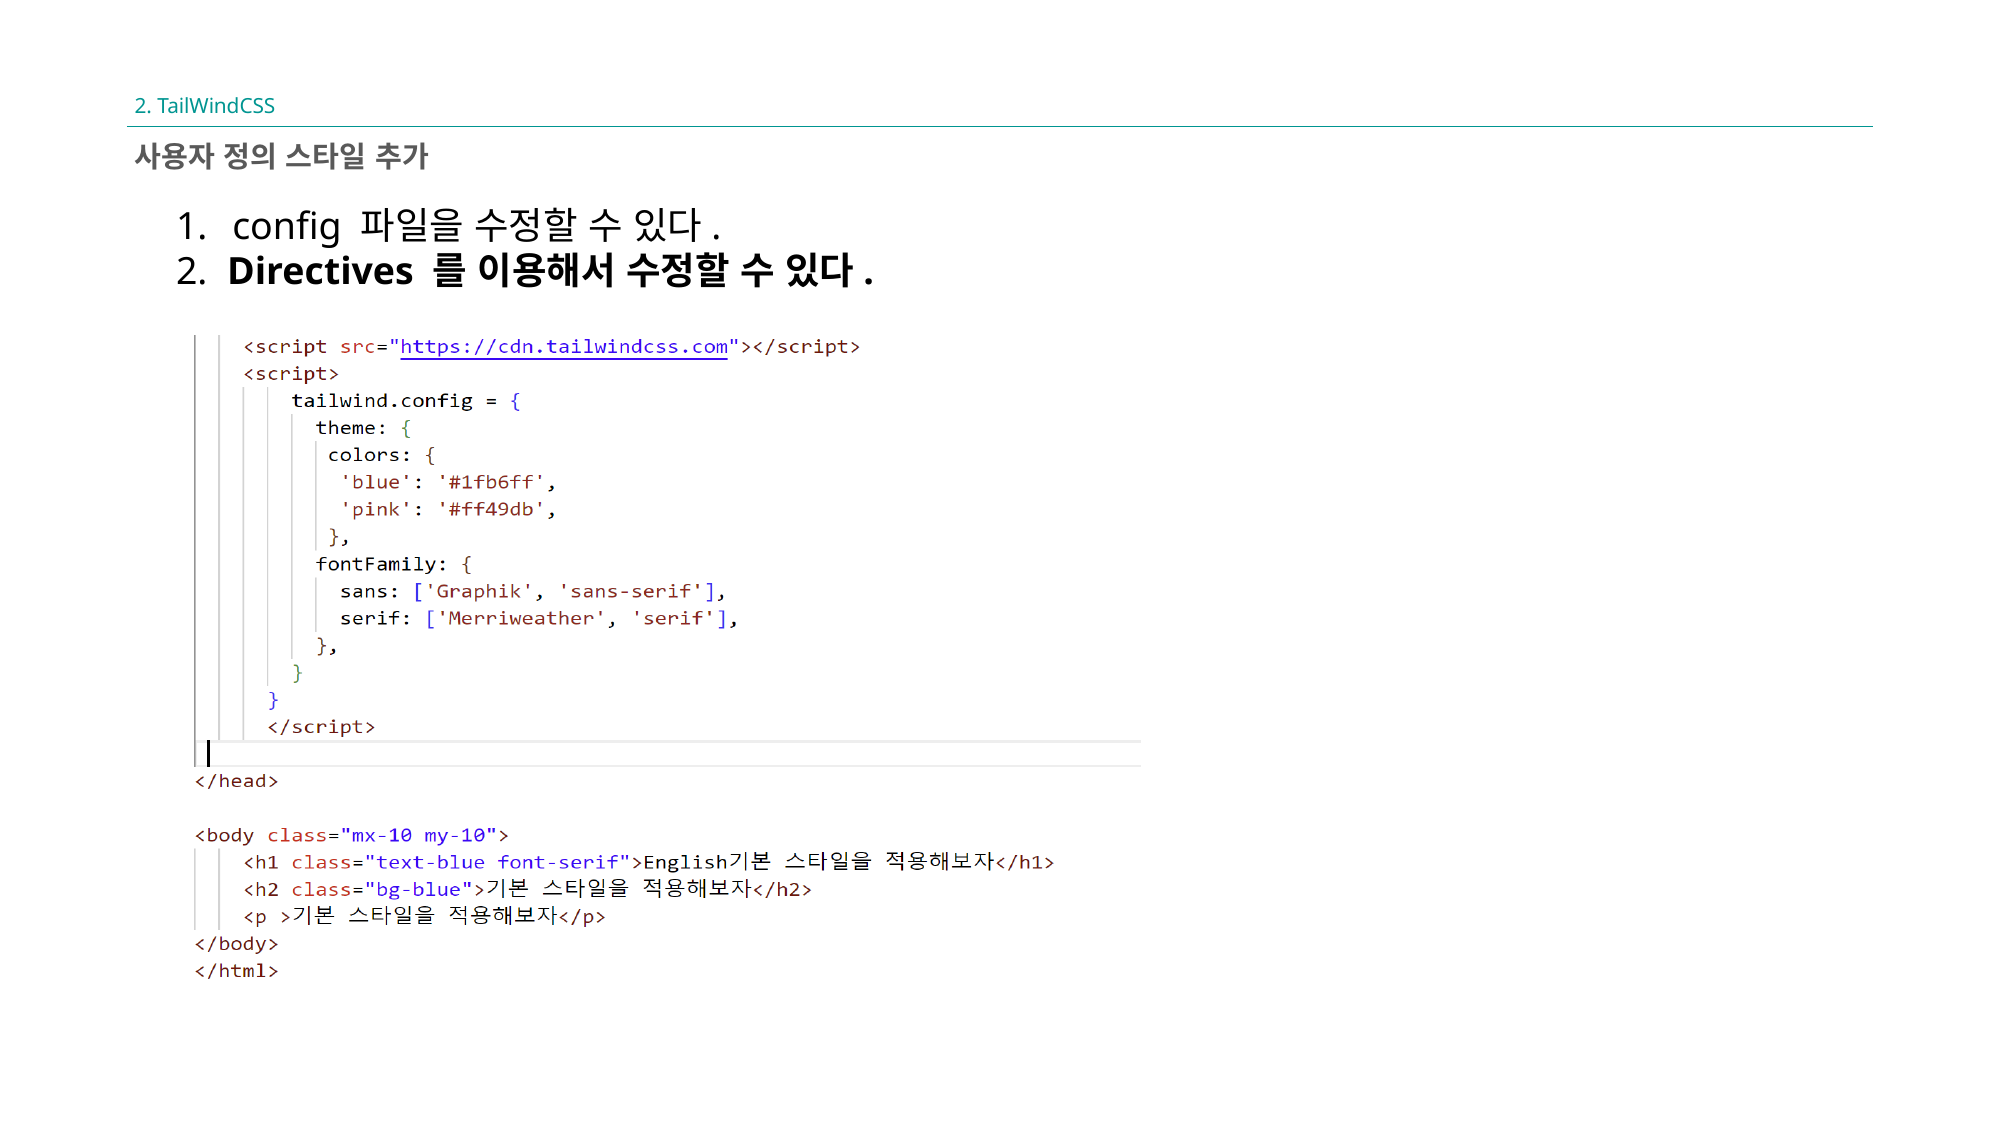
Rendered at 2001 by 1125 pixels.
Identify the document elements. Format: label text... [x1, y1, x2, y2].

list 2. TailWindCSS [119, 88, 1191, 124]
list 사용자 정의 스타일 추가 [119, 134, 1191, 184]
text_box config 파일을 수정할 수 있다. 2. Directives 를 이용해서 수정할 수 있다. [161, 194, 963, 300]
picture [161, 335, 1141, 991]
